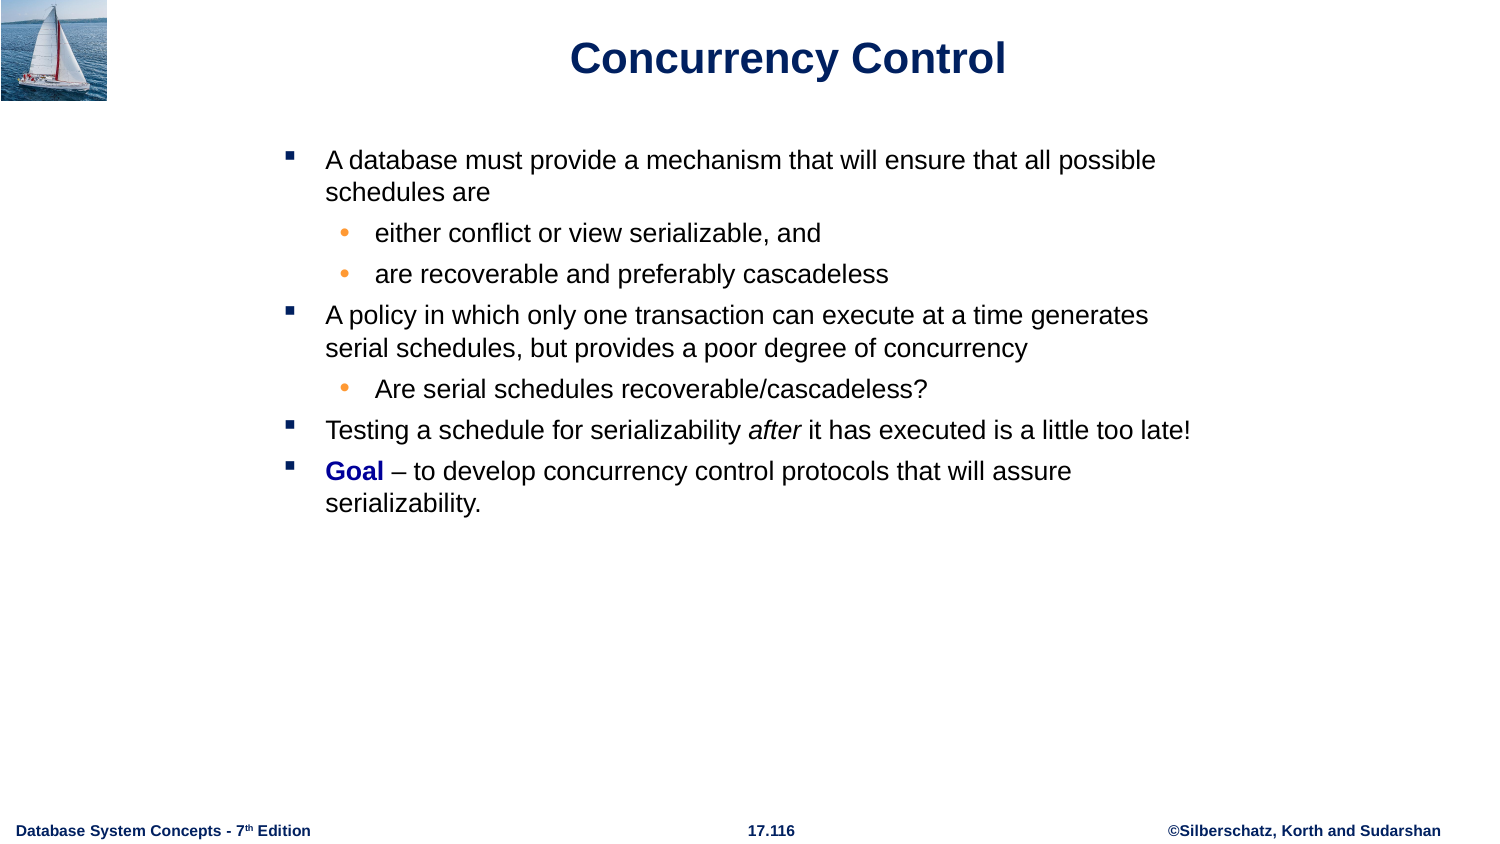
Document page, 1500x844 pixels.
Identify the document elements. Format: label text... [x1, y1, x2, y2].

list A database must provide a mechanism that will ensure that all possible schedules are either conflict or view serializable, and are recoverable and preferably cascadeless A policy in which only one transaction can execute at a time generates serial schedules, but provides a poor degree of concurrency Are serial schedules recoverable/cascadeless? Testing a schedule for serializability after it has executed is a little too late! Goal – to develop concurrency control protocols that will assure serializability. [268, 135, 1230, 797]
title Concurrency Control [125, 14, 1452, 90]
picture [1, 0, 107, 101]
